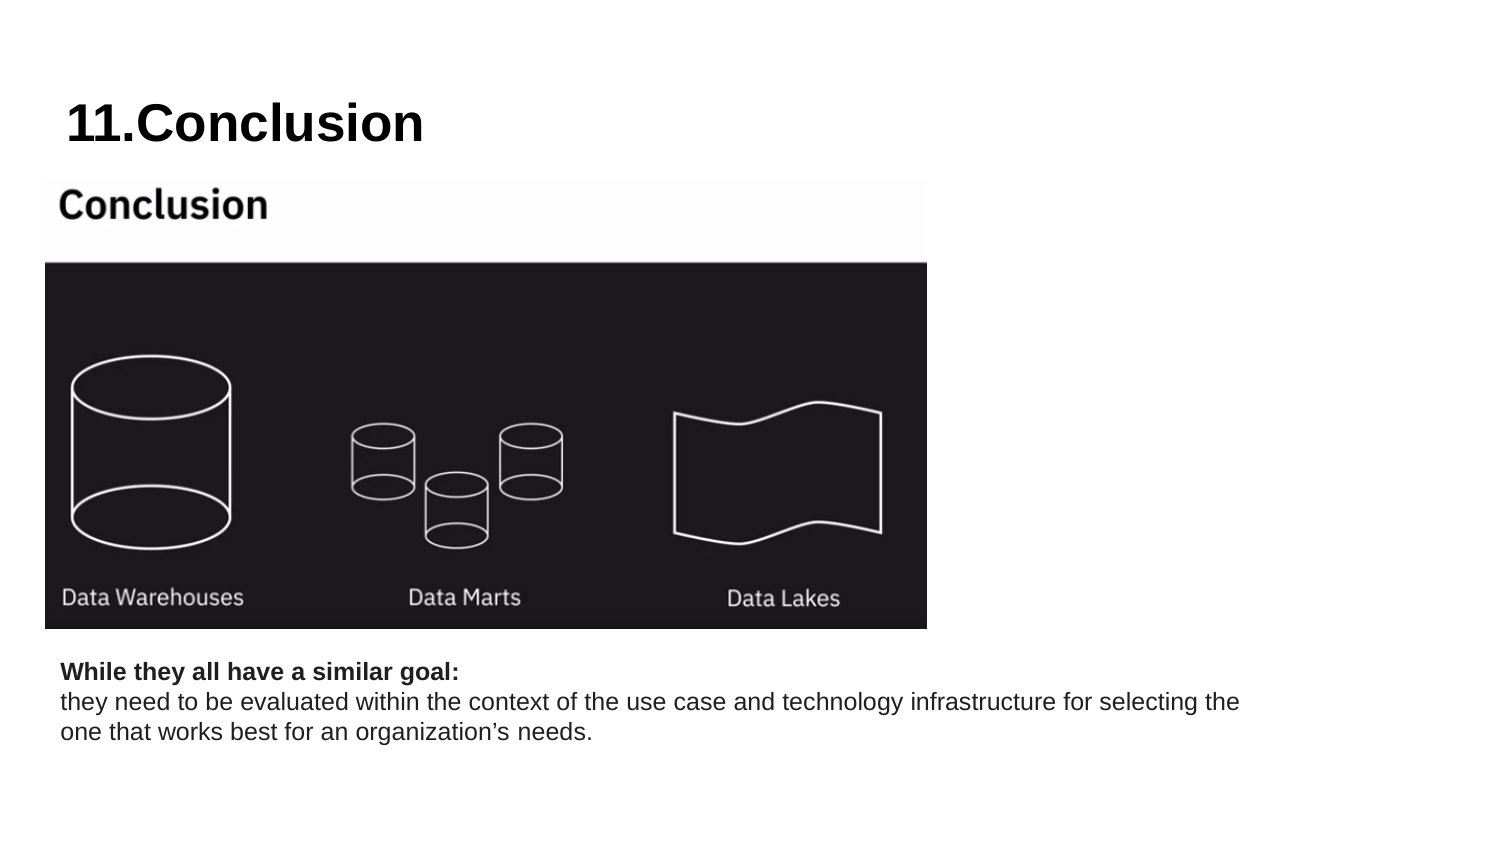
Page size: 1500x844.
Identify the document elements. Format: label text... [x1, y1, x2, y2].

picture [45, 178, 928, 630]
text_box While they all have a similar goal: they need to be evaluated within the context of the use case and technology infrastructure for selecting the one that works best for an organization’s needs. [45, 640, 1276, 761]
title 11.Conclusion [51, 72, 1449, 167]
